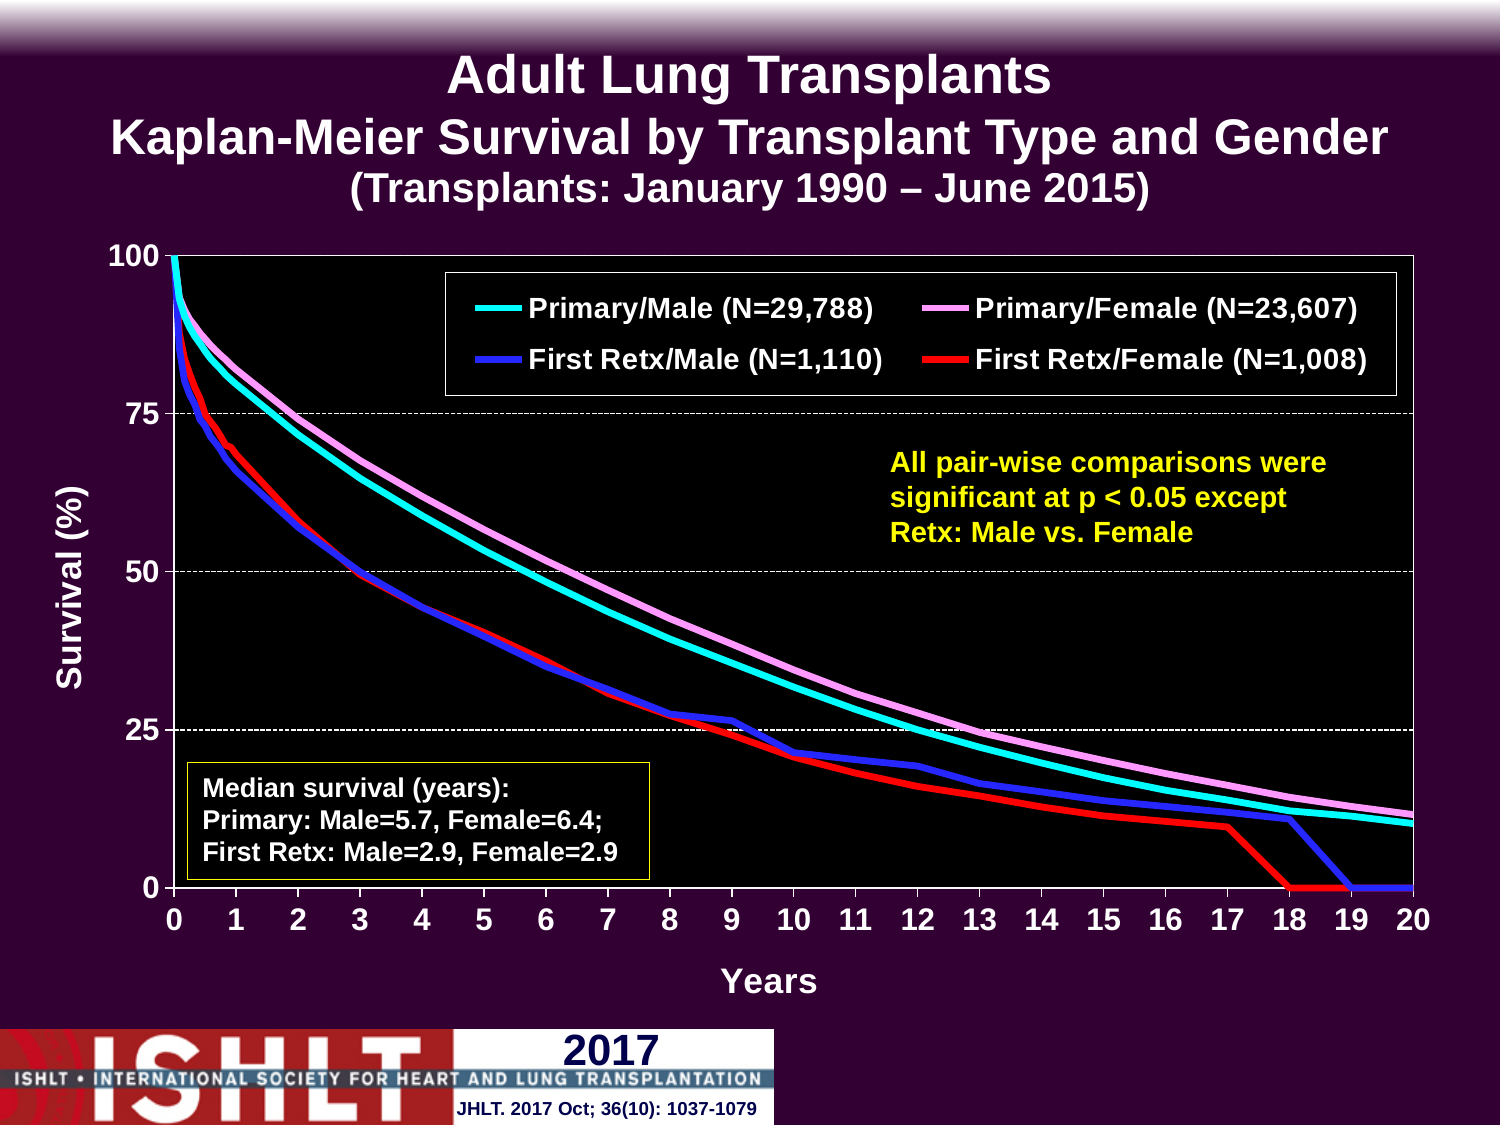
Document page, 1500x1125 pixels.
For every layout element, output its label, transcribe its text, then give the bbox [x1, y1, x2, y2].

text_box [0, 1013, 774, 1125]
chart [37, 237, 1451, 1013]
text_box Adult Lung Transplants Kaplan-Meier Survival by Transplant Type and Gender [0, 39, 1500, 215]
text_box (Transplants: January 1990 – June 2015) [293, 153, 1207, 219]
